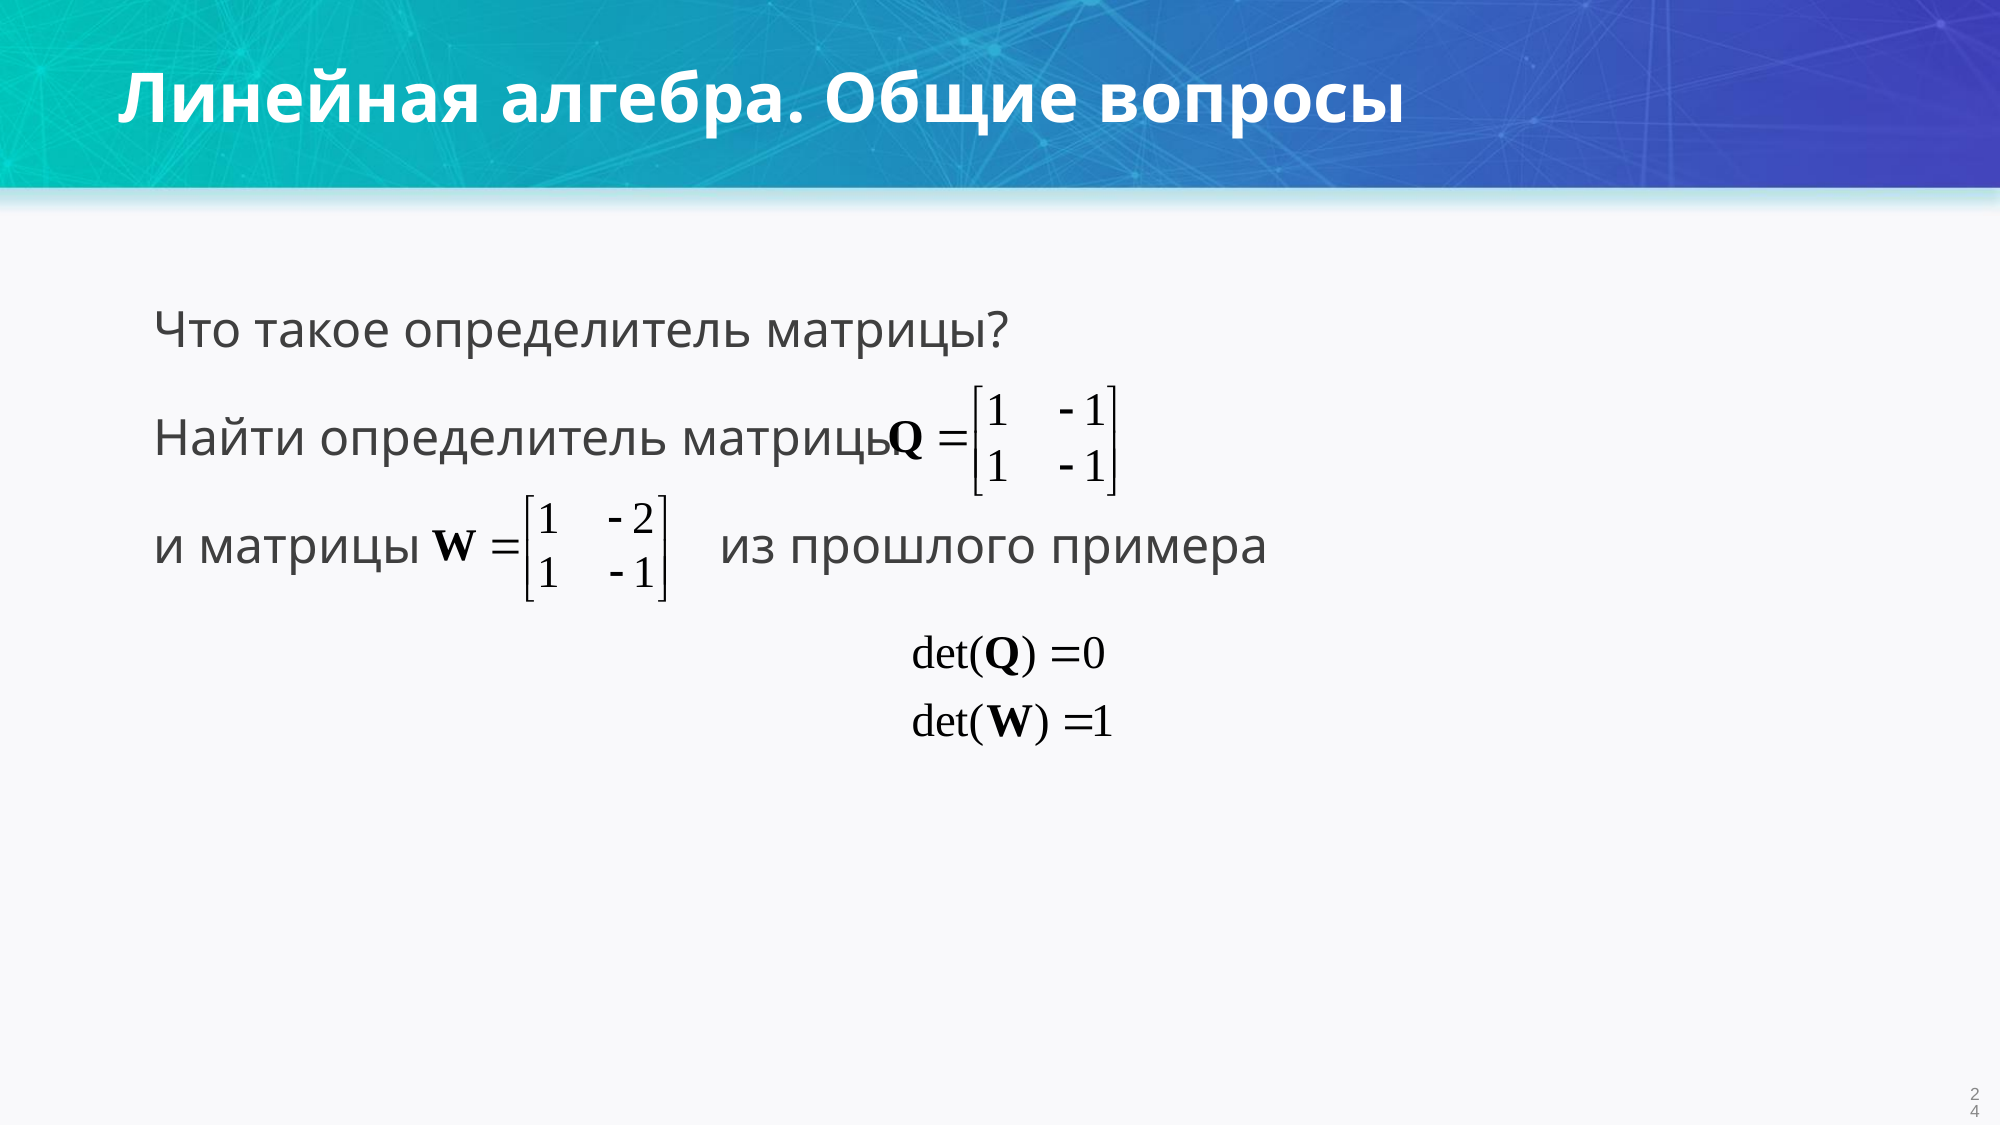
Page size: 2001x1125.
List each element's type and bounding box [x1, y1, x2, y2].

text_box [882, 379, 1131, 504]
text_box [906, 695, 1118, 757]
picture [0, 0, 2000, 1125]
text_box [424, 489, 681, 609]
text_box [906, 628, 1111, 689]
